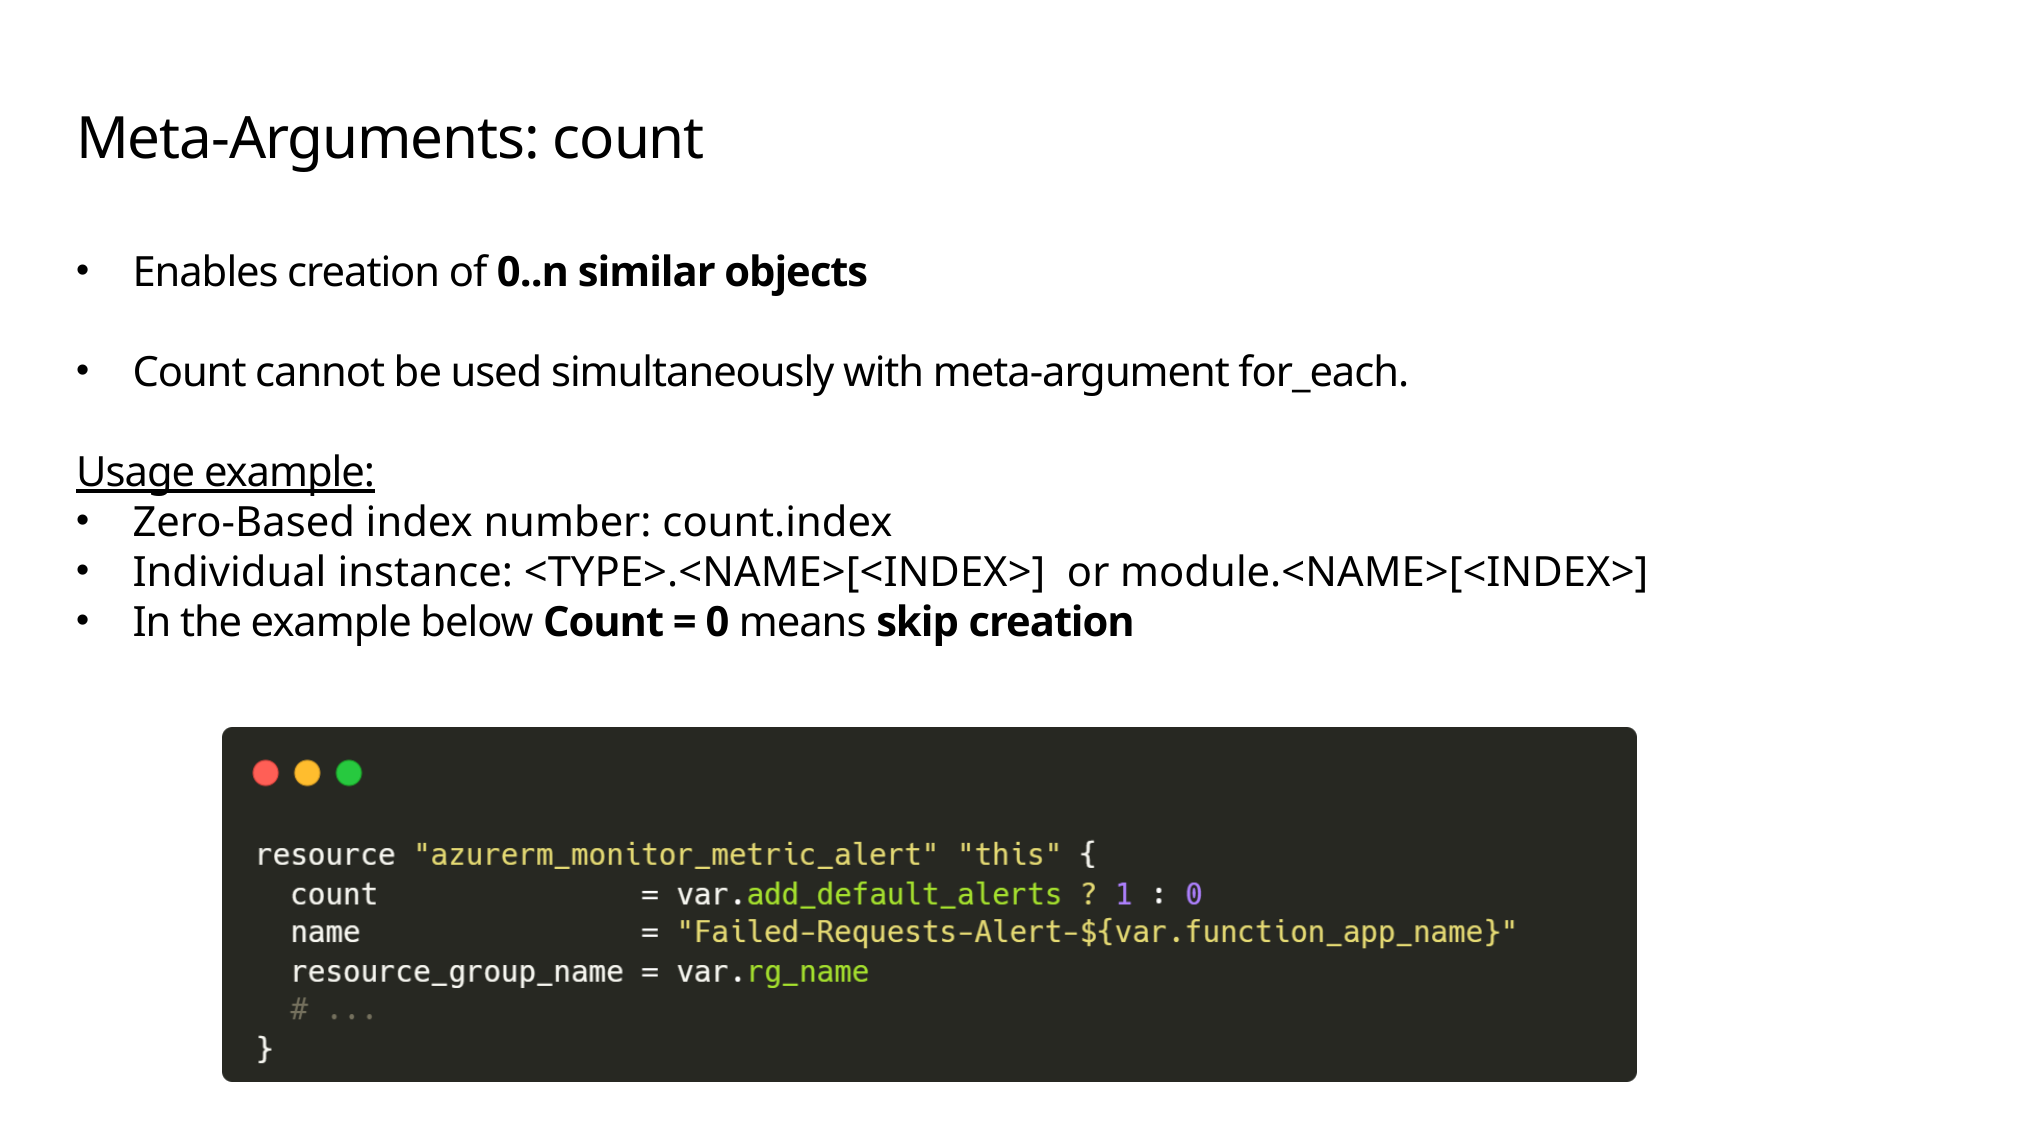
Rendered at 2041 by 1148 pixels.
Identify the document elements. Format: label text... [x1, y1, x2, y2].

picture [221, 727, 1637, 1082]
title Meta-Arguments: count [76, 93, 1968, 230]
list Enables creation of 0..n similar objects Count cannot be used simultaneously with meta-argument for_each. Usage example: Zero-Based index number: count.index Individual instance: <TYPE>.<NAME>[<INDEX>] or module.<NAME>[<INDEX>] In the example below Count = 0 means skip creation [76, 229, 1836, 682]
